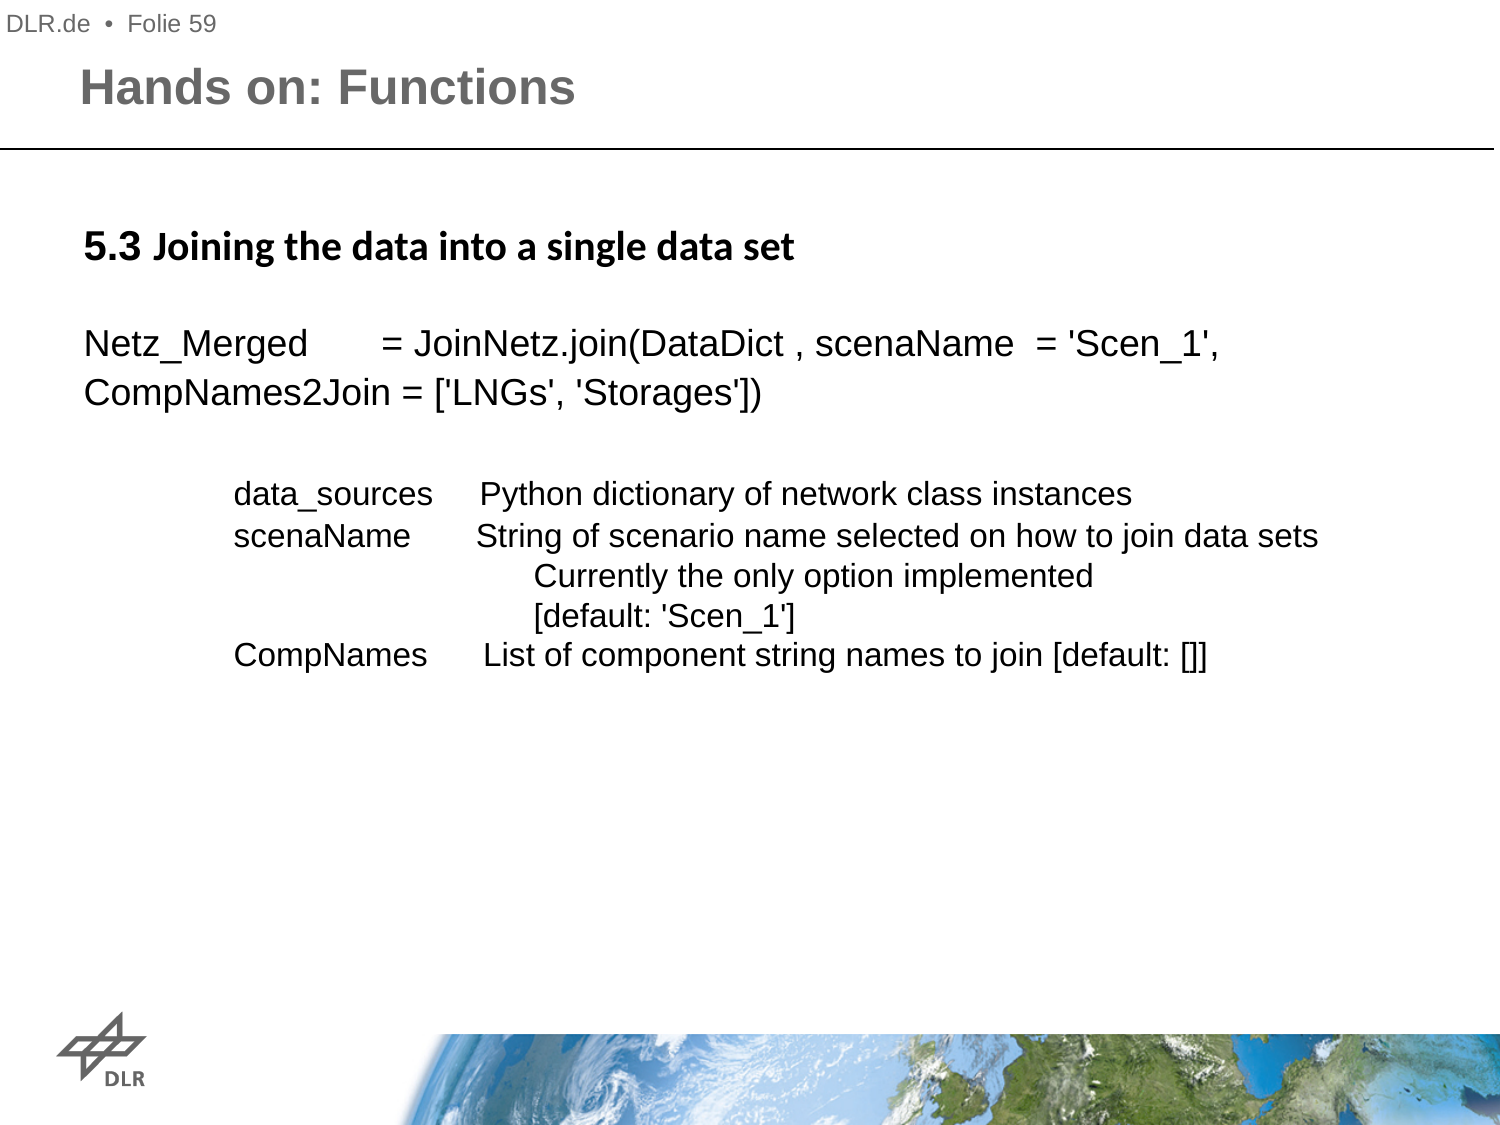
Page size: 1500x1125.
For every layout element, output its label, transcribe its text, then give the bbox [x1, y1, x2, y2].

slide_number DLR.de • Folie 59 [5, 7, 263, 30]
text_box Hands on: Functions [79, 54, 1421, 138]
picture [0, 1007, 1500, 1125]
text_box 5.3 Joining the data into a single data set Netz_Merged = JoinNetz.join(DataDict , scenaName = 'Scen_1', CompNames2Join = ['LNGs', 'Storages']) data_sources Python dictionary of network class instances scenaName String of scenario name selected on how to join data sets Currently the only option implemented [default: 'Scen_1'] CompNames List of component string names to join [default: []] [83, 218, 1458, 714]
